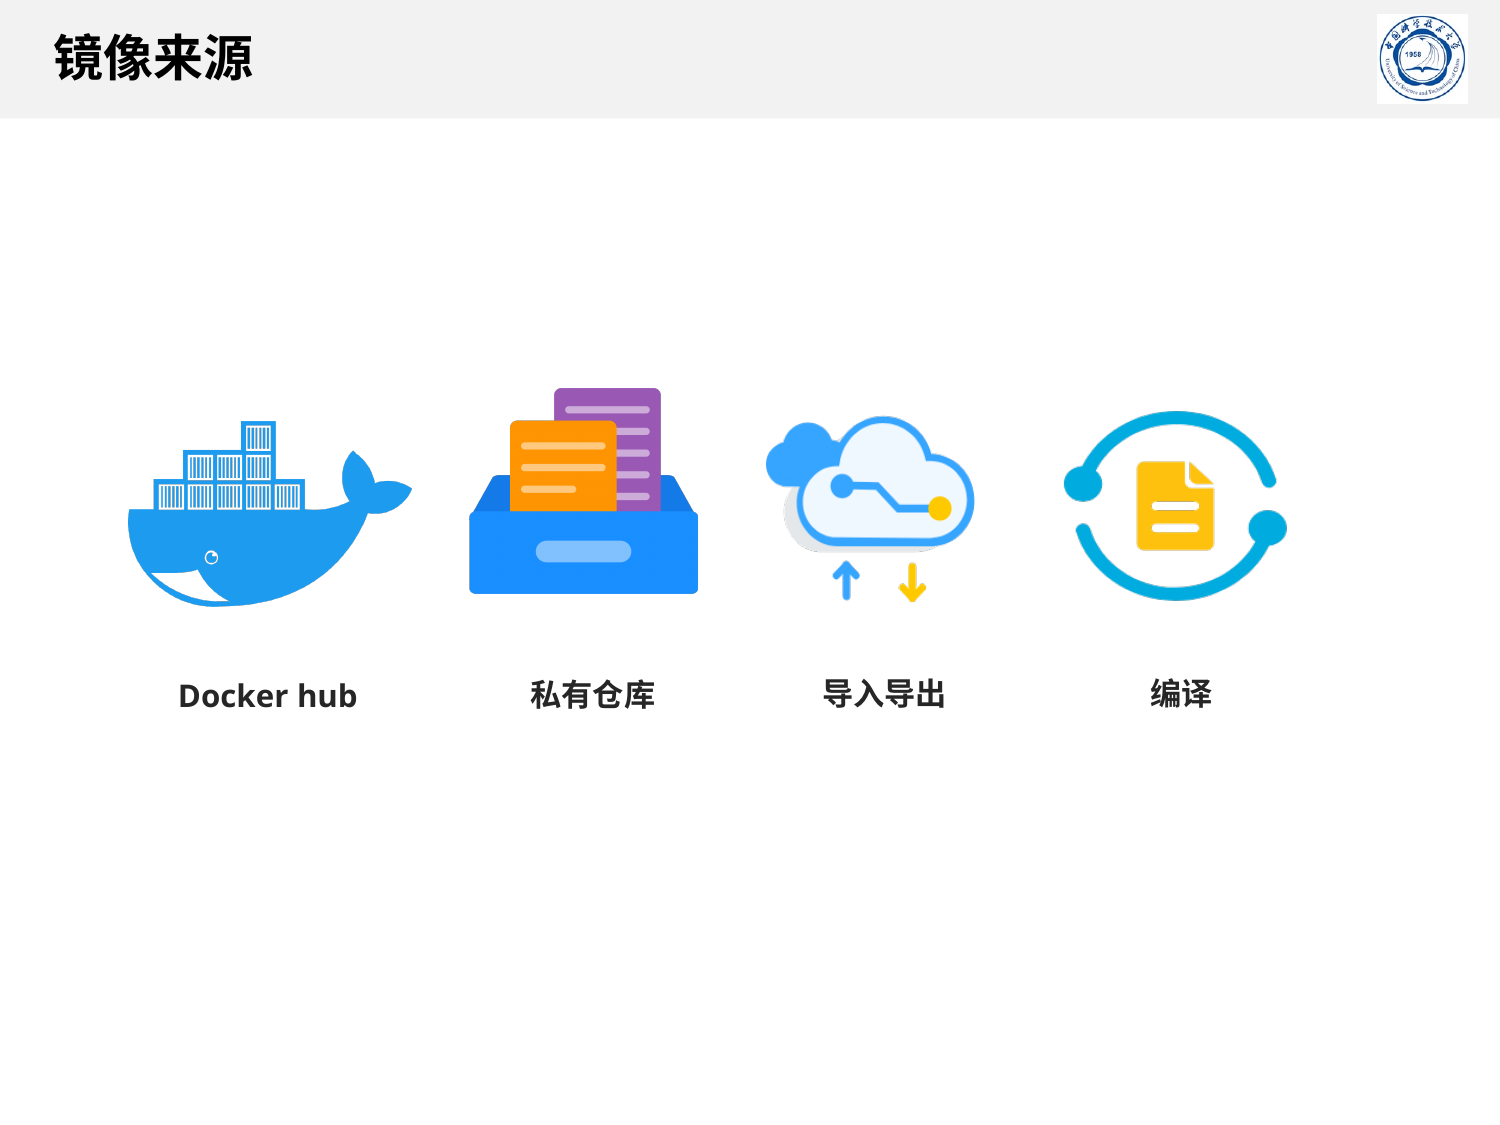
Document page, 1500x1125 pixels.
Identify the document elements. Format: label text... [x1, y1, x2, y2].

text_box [1057, 397, 1294, 741]
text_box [127, 365, 412, 741]
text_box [766, 397, 989, 741]
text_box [469, 388, 703, 741]
picture [1377, 14, 1468, 104]
text_box 镜像来源 [38, 18, 269, 94]
